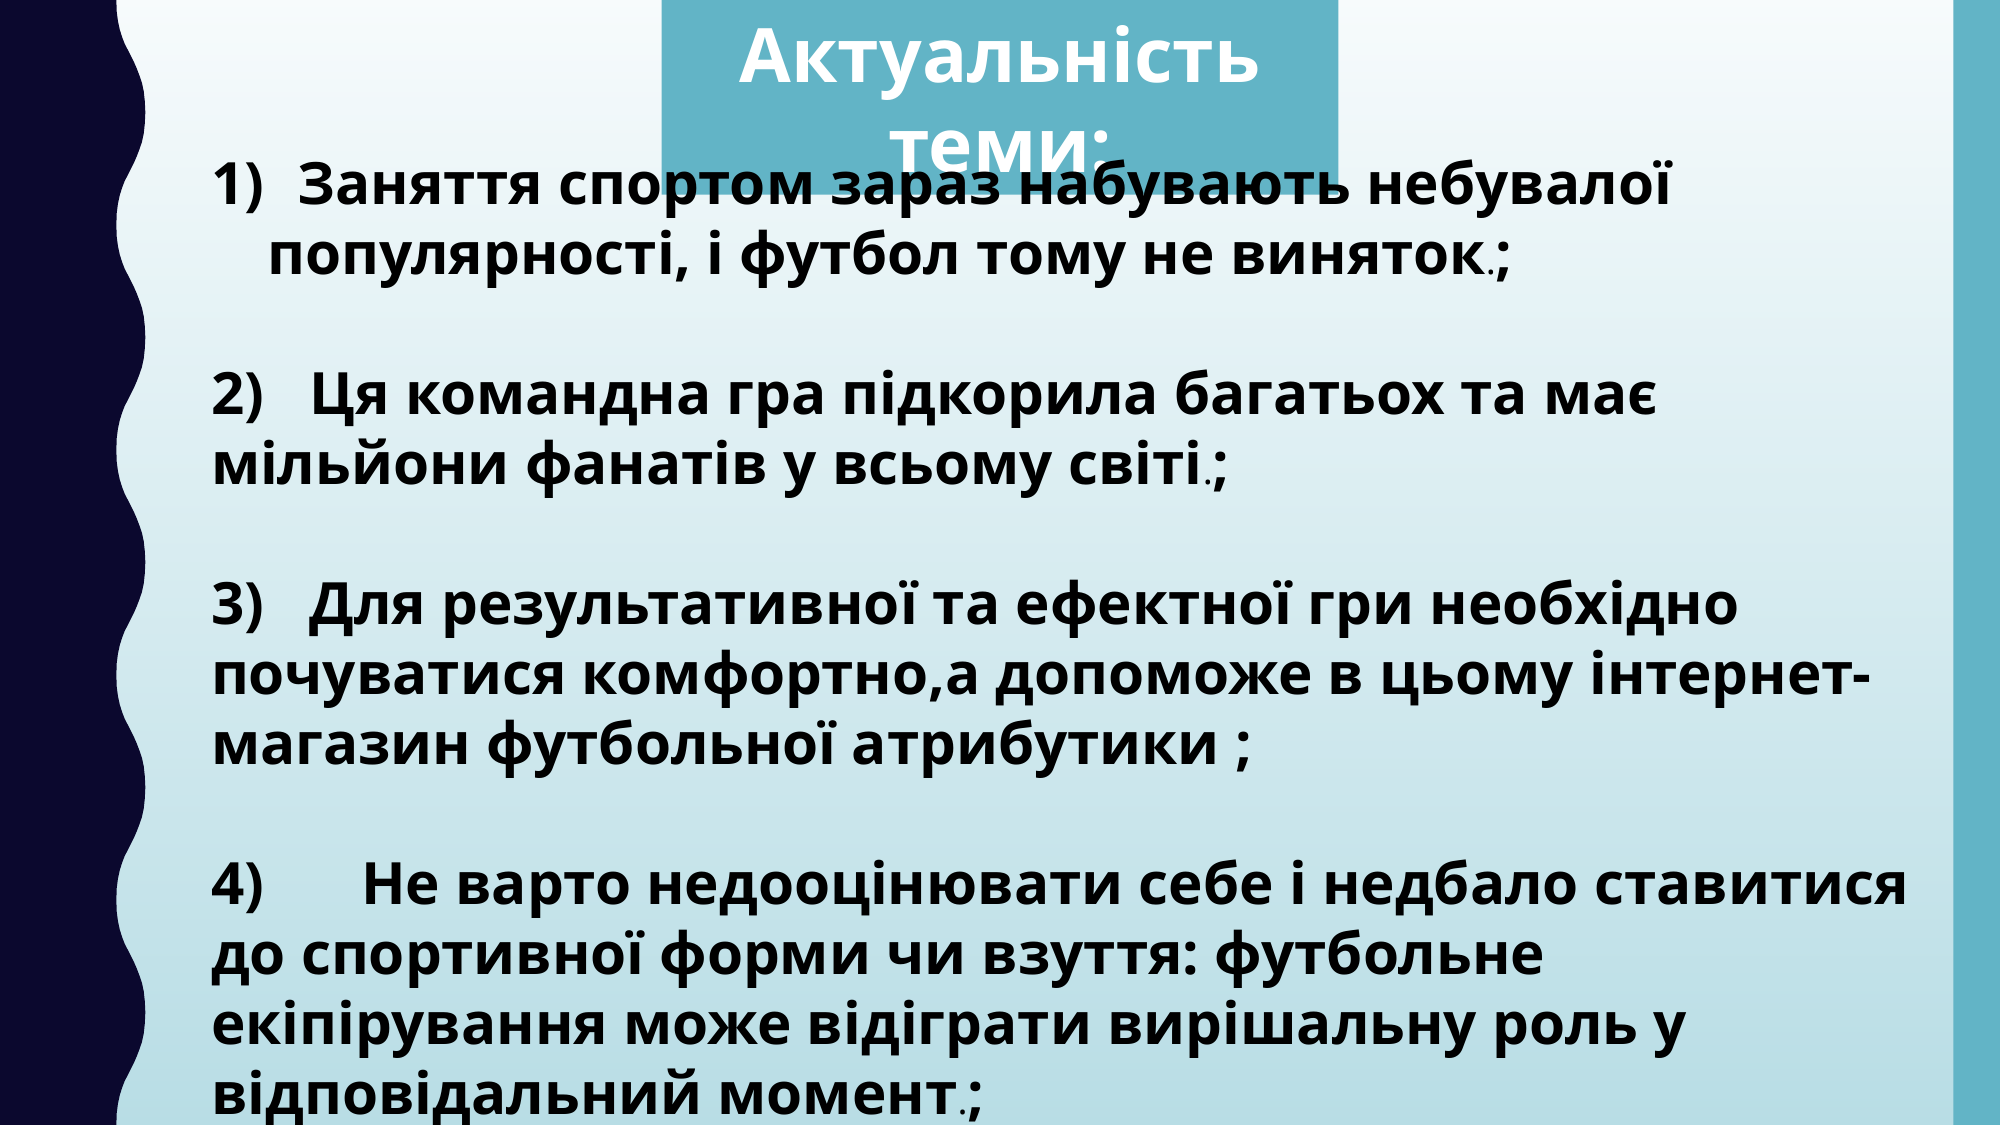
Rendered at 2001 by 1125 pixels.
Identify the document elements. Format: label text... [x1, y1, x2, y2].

text_box Заняття спортом зараз набувають небувалої популярності, і футбол тому не виняток.; 2) Ця командна гра підкорила багатьох та має мільйони фанатів у всьому світі.; 3) Для результативної та ефектної гри необхідно почуватися комфортно,а допоможе в цьому інтернет-магазин футбольної атрибутики ; 4) Не варто недооцінювати себе і недбало ставитися до спортивної форми чи взуття: футбольне екіпірування може відіграти вирішальну роль у відповідальний момент.; [196, 138, 1942, 1125]
text_box Актуальність теми: [661, 0, 1339, 138]
